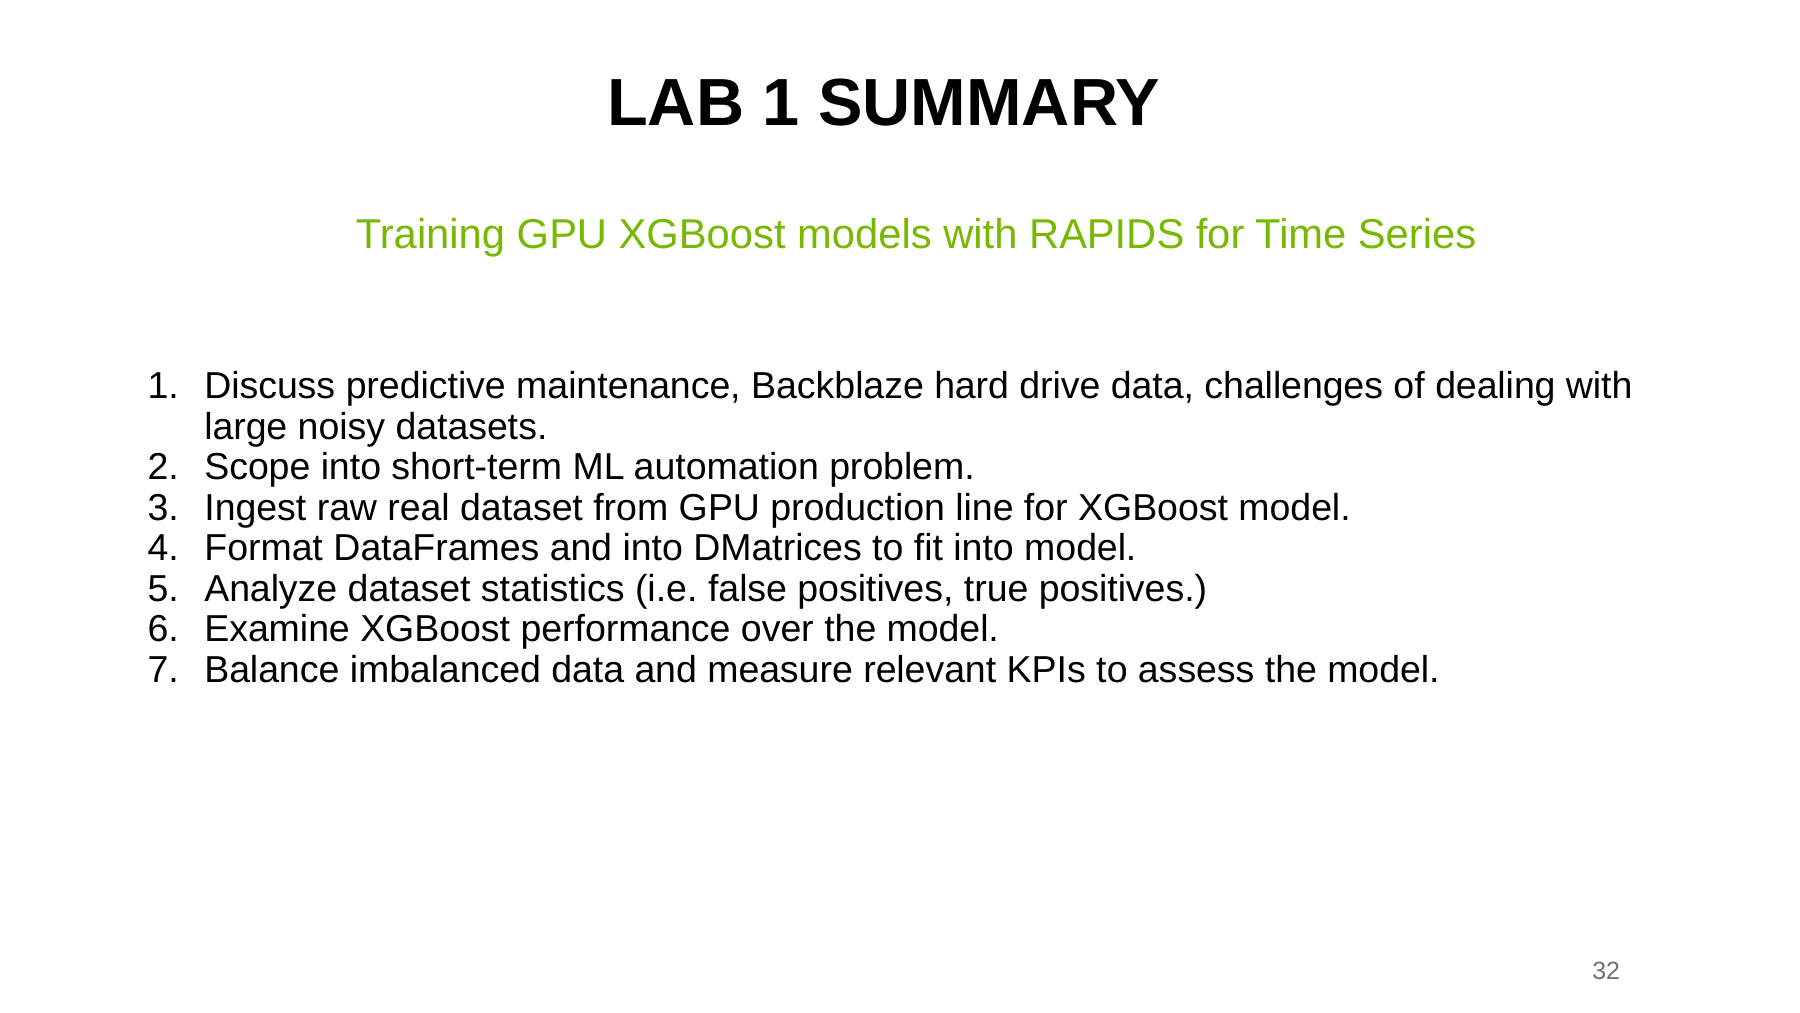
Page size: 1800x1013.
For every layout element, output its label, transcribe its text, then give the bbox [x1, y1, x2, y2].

text_box Discuss predictive maintenance, Backblaze hard drive data, challenges of dealing with large noisy datasets. Scope into short-term ML automation problem. Ingest raw real dataset from GPU production line for XGBoost model. Format DataFrames and into DMatrices to fit into model. Analyze dataset statistics (i.e. false positives, true positives.) Examine XGBoost performance over the model. Balance imbalanced data and measure relevant KPIs to assess the model. [132, 359, 1653, 698]
text_box Training GPU XGBoost models with RAPIDS for Time Series [140, 204, 1693, 265]
title LAB 1 SUMMARY [74, 50, 1712, 148]
slide_number 32 [1230, 942, 1636, 997]
